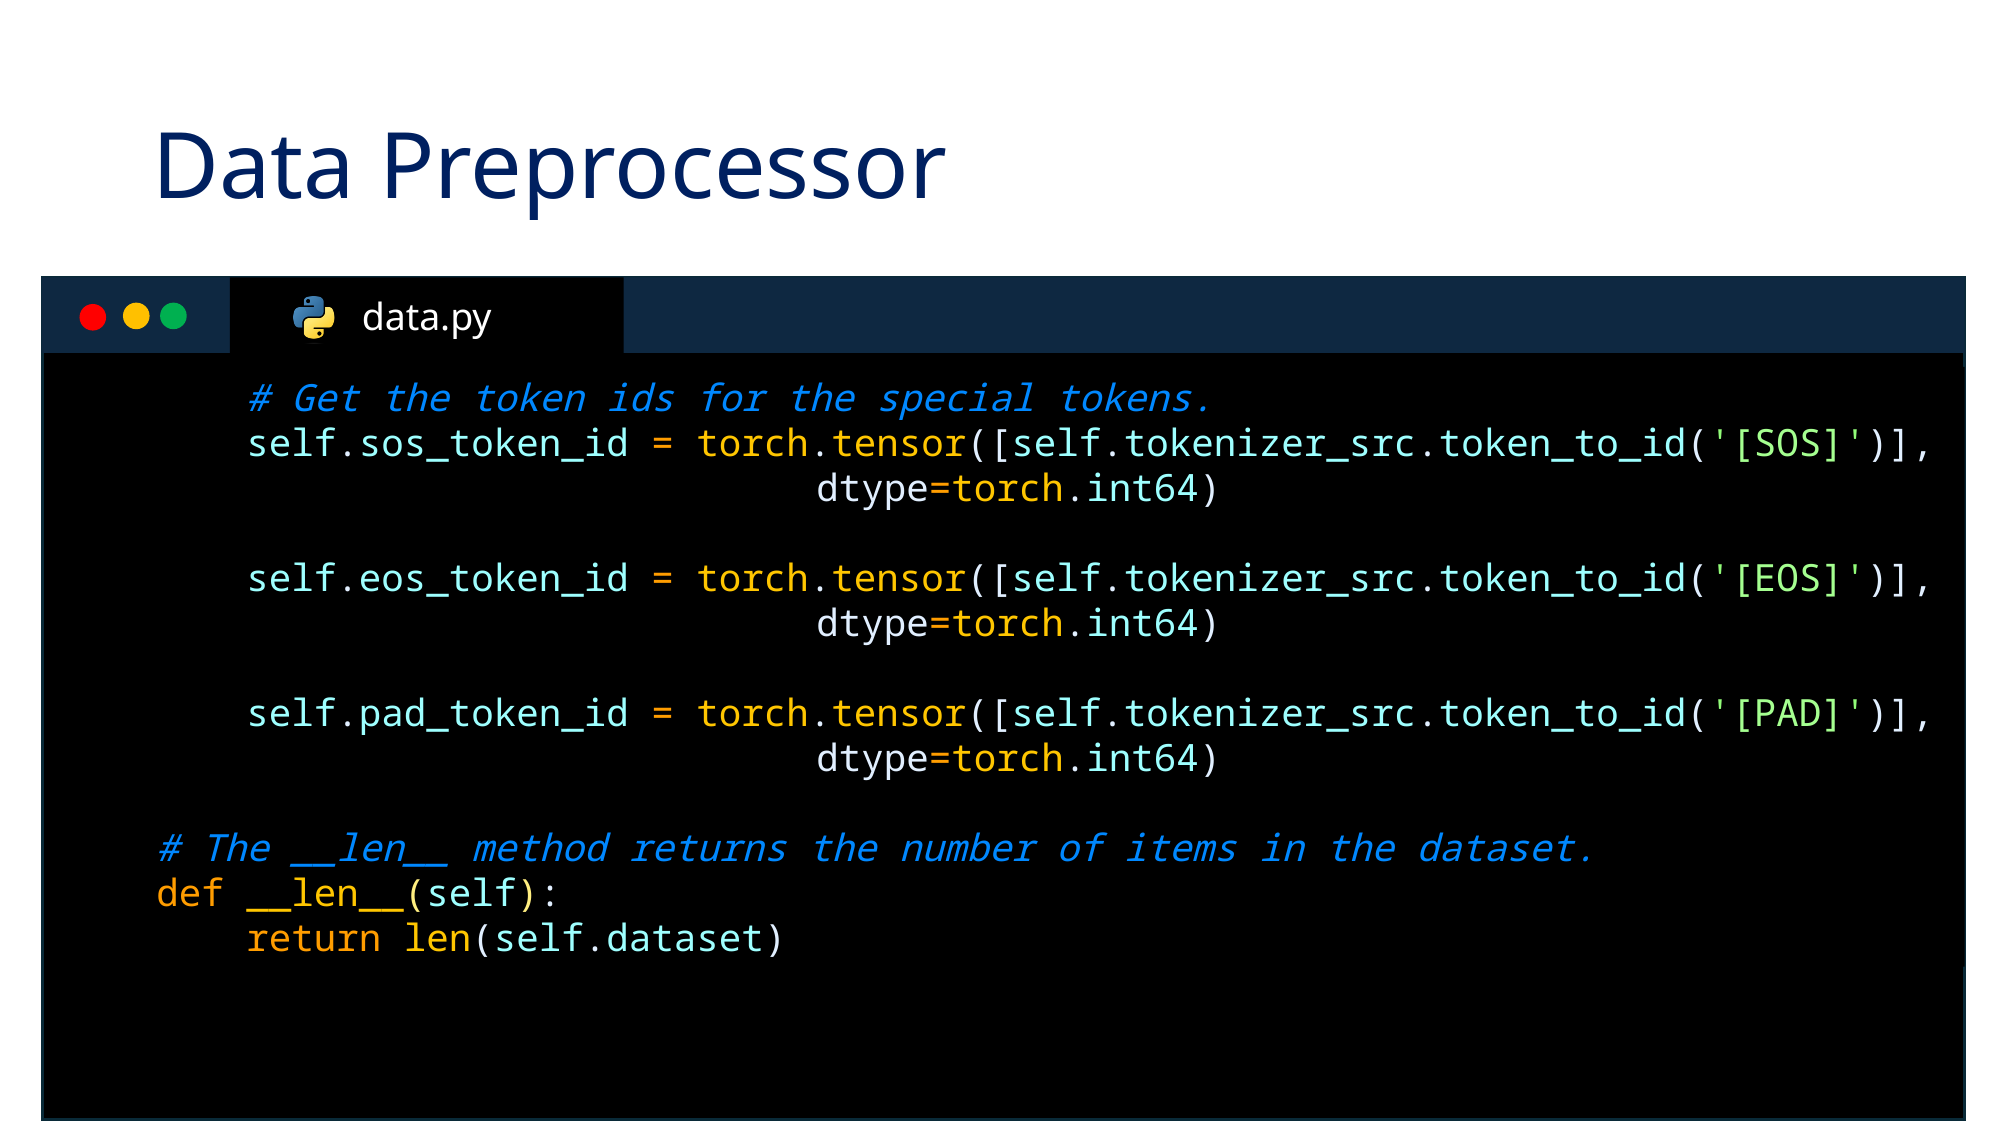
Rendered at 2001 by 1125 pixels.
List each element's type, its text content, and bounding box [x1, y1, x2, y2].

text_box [78, 302, 188, 332]
picture [292, 296, 337, 345]
title Data Preprocessor [137, 59, 1863, 276]
text_box [41, 354, 1966, 1121]
text_box data.py [228, 276, 625, 354]
text_box # Get the token ids for the special tokens. self.sos_token_id = torch.tensor([self.tokenizer_src.token_to_id('[SOS]')], dtype=torch.int64) self.eos_token_id = torch.tensor([self.tokenizer_src.token_to_id('[EOS]')], dtype=torch.int64) self.pad_token_id = torch.tensor([self.tokenizer_src.token_to_id('[PAD]')], dtype=torch.int64) # The __len__ method returns the number of items in the dataset. def __len__(self): return len(self.dataset) [51, 366, 1965, 967]
text_box [40, 276, 228, 354]
text_box [625, 276, 1966, 354]
